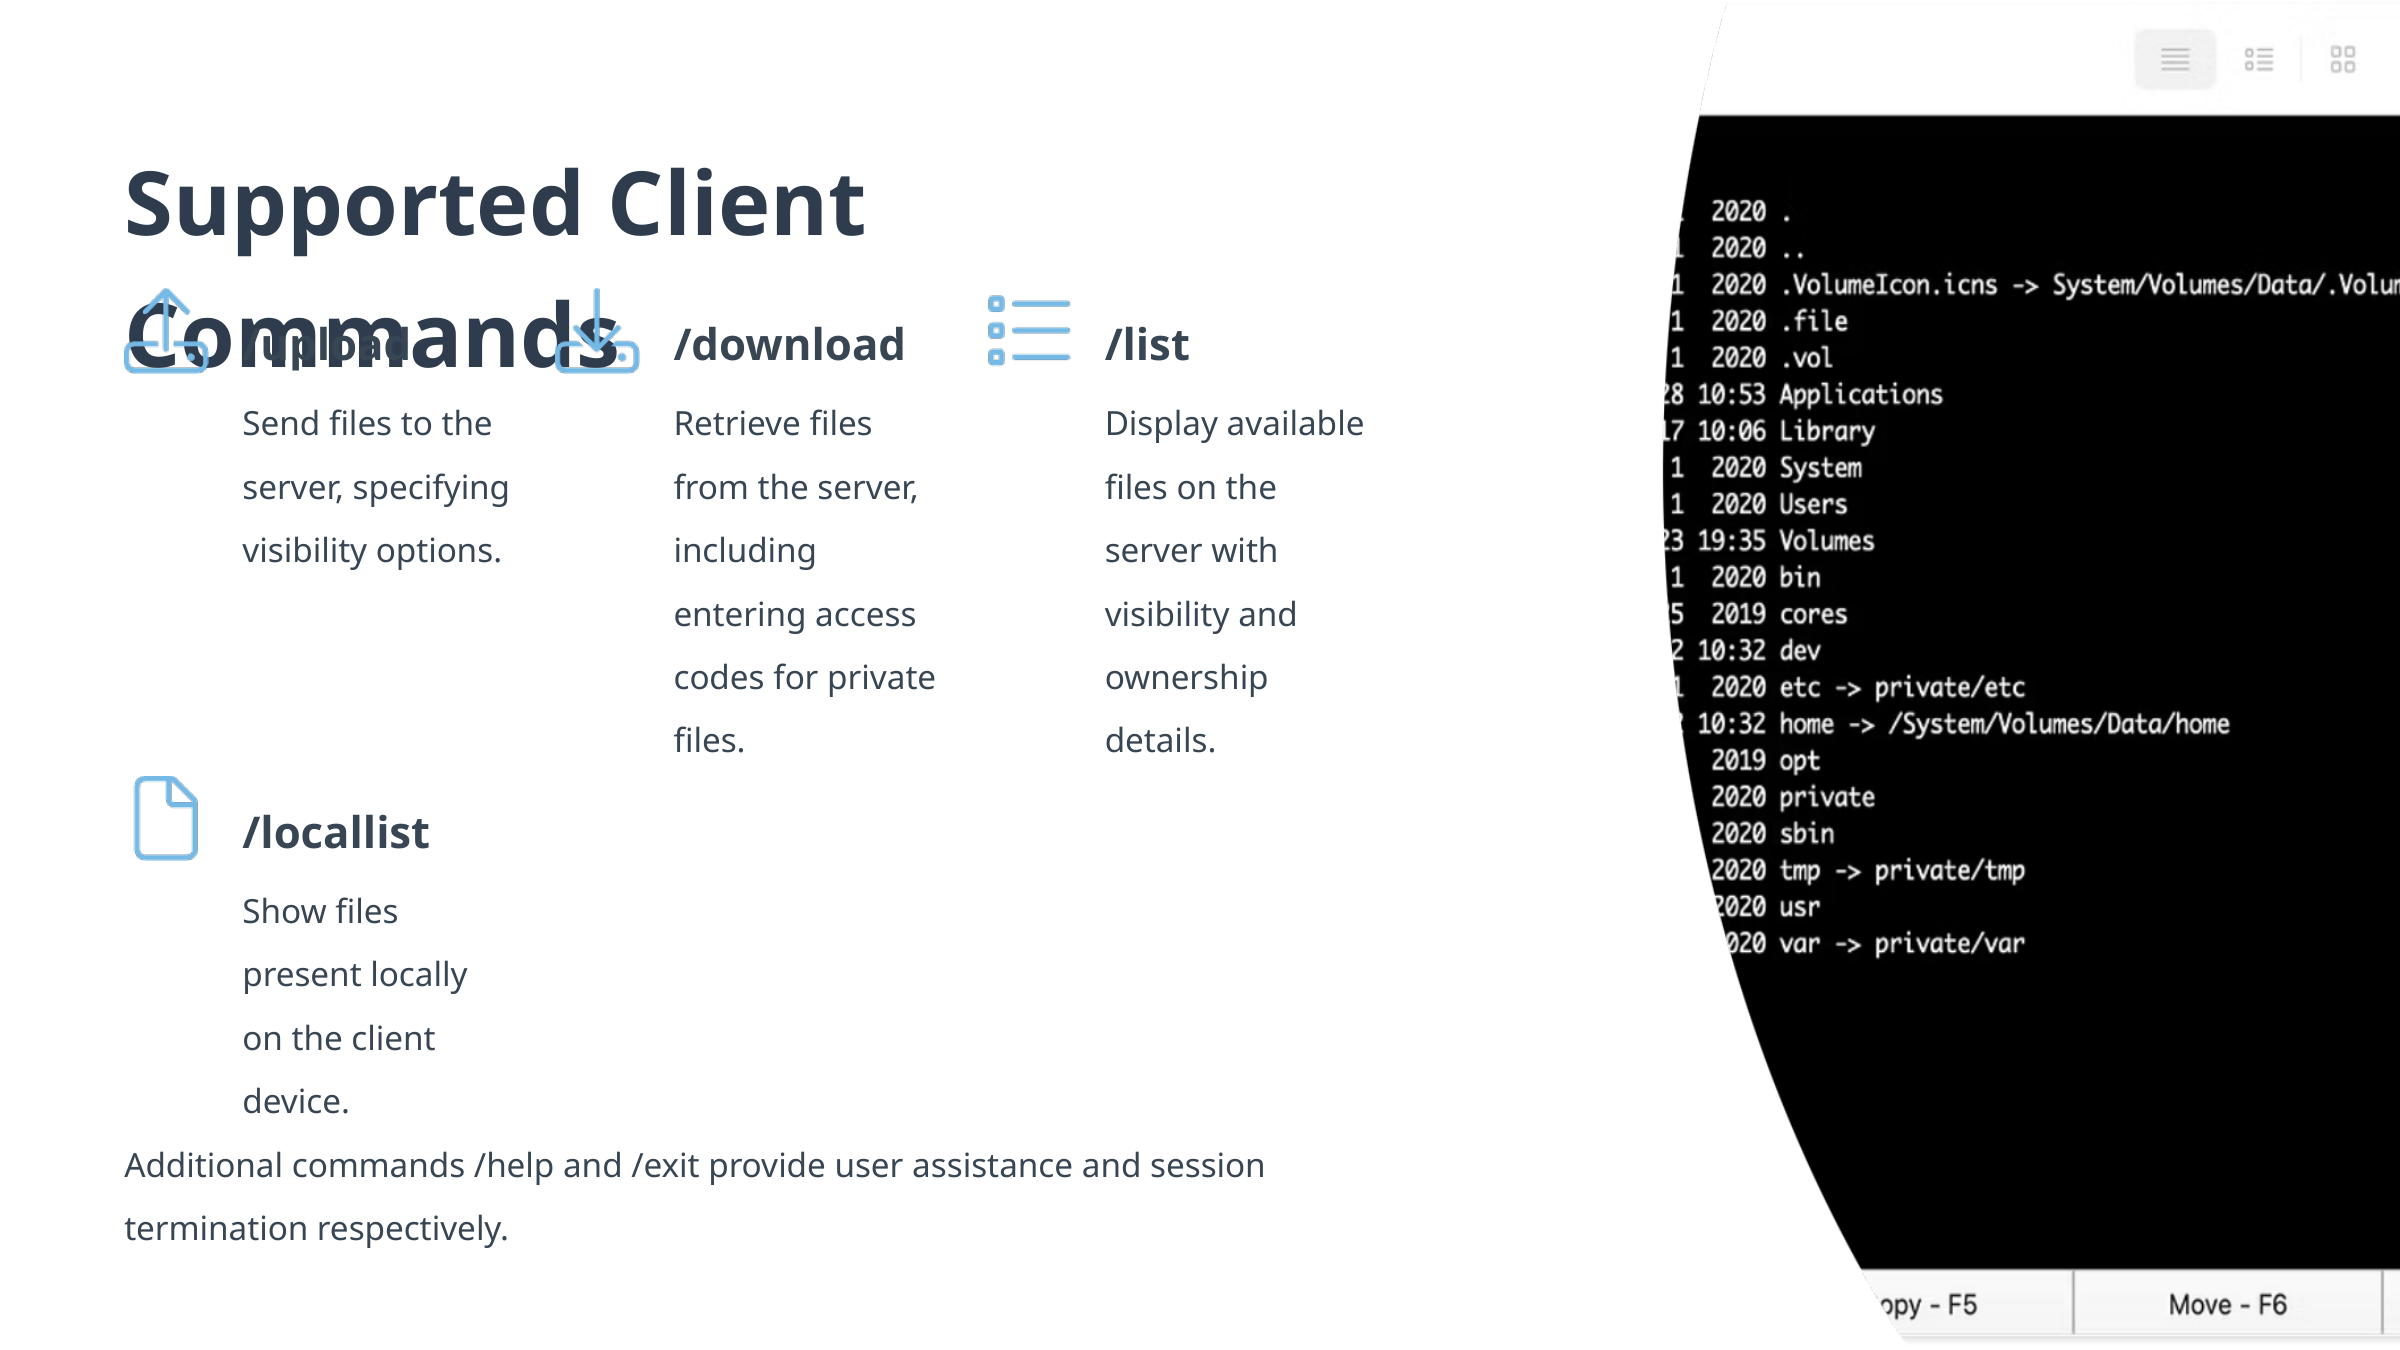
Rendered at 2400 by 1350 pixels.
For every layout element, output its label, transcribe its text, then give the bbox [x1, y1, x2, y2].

text_box Show files present locally on the client device. [242, 866, 514, 1083]
text_box /download [673, 303, 945, 359]
text_box Additional commands /help and /exit provide user assistance and session termination respectively. [124, 1120, 1376, 1229]
picture [555, 288, 641, 374]
text_box /list [1104, 303, 1376, 359]
text_box Display available files on the server with visibility and ownership details. [1104, 378, 1376, 704]
text_box Send files to the server, specifying visibility options. [242, 378, 514, 649]
text_box Retrieve files from the server, including entering access codes for private files. [673, 378, 945, 704]
text_box /upload [242, 303, 514, 359]
picture [124, 776, 209, 862]
picture [124, 288, 209, 374]
text_box Supported Client Commands [124, 121, 1249, 233]
picture [986, 288, 1072, 374]
picture [1646, 0, 2400, 1350]
text_box /locallist [242, 790, 514, 847]
